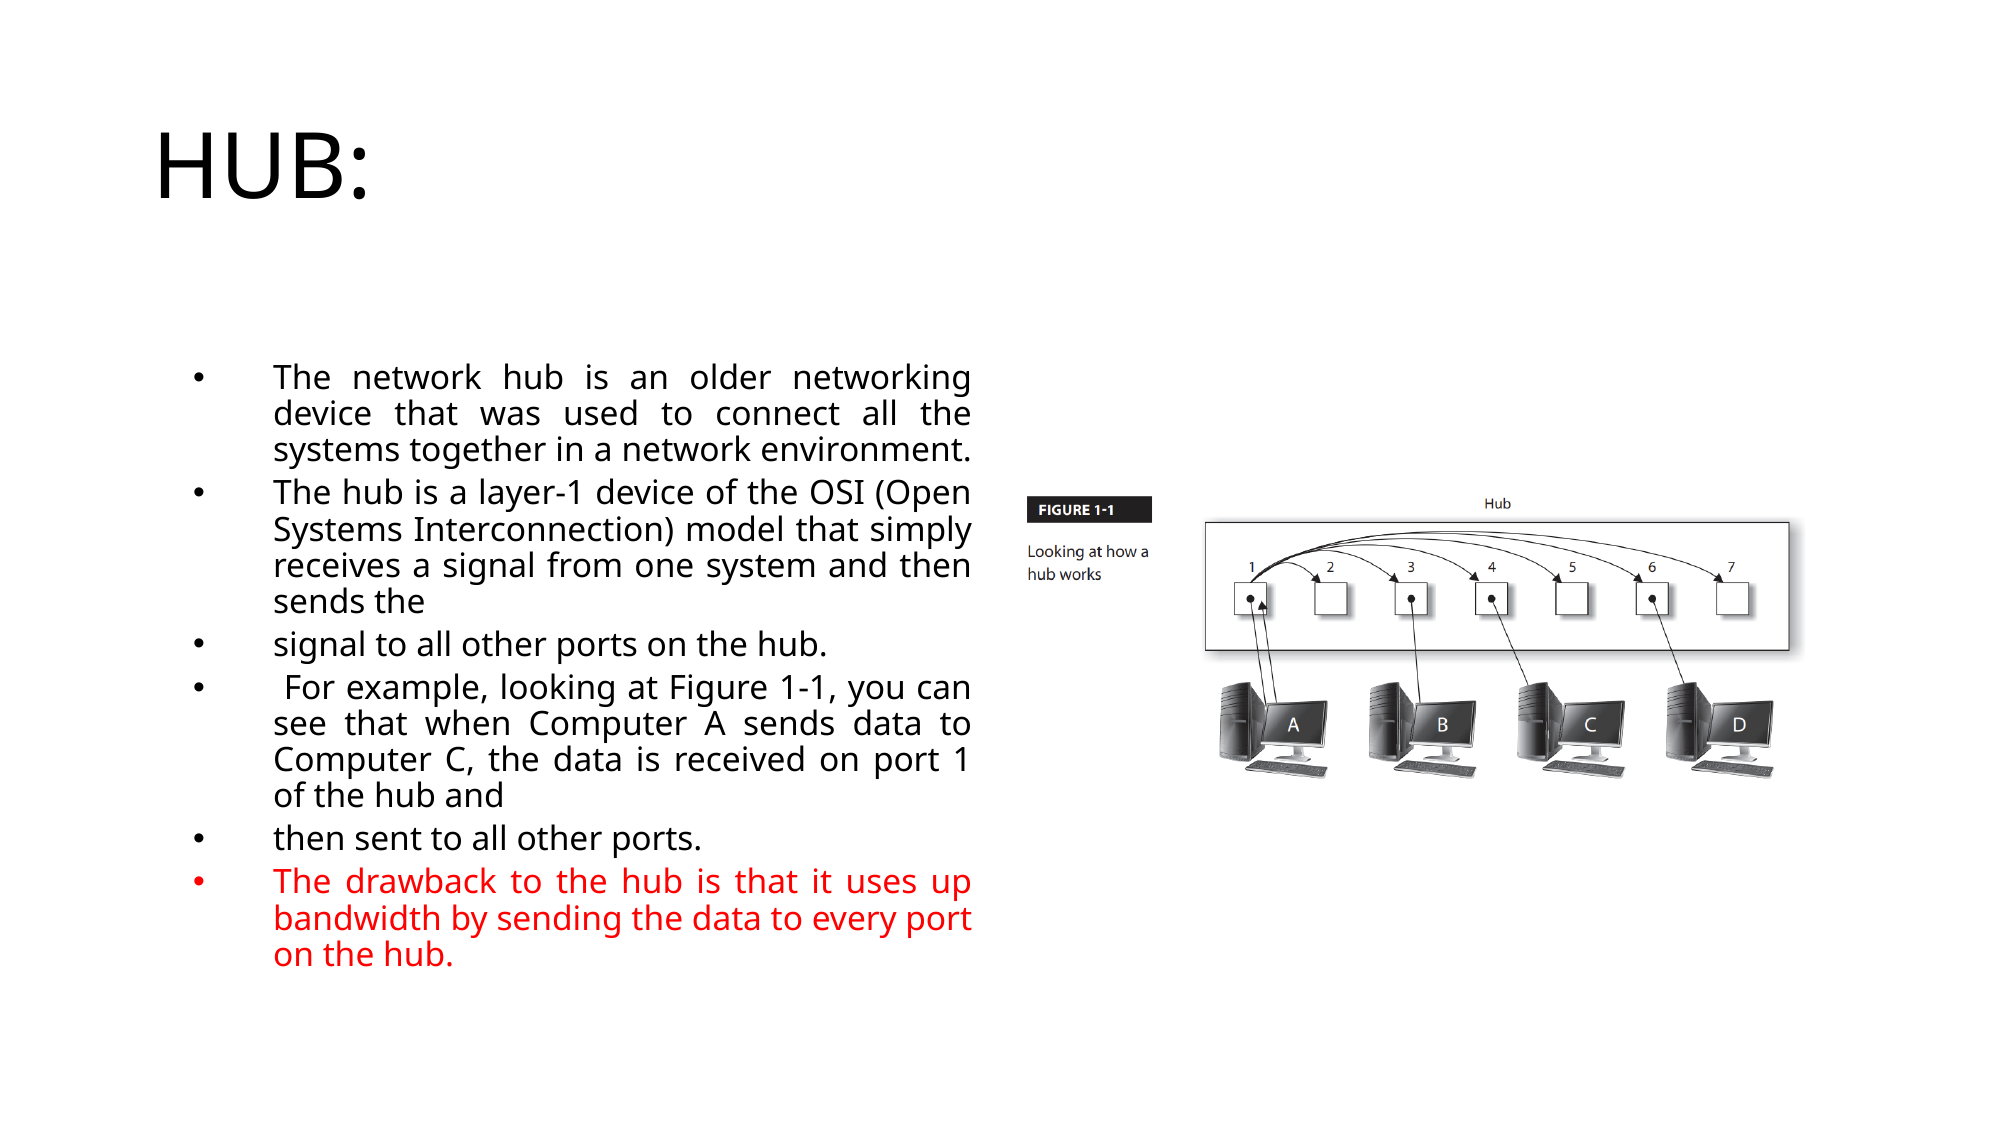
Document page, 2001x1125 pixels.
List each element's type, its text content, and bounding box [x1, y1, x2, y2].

title HUB: [137, 59, 1863, 278]
list The network hub is an older networking device that was used to connect all the systems together in a network environment. The hub is a layer-1 device of the OSI (Open Systems Interconnection) model that simply receives a signal from one system and then sends the signal to all other ports on the hub. For example, looking at Figure 1-1, you can see that when Computer A sends data to Computer C, the data is received on port 1 of the hub and then sent to all other ports. The drawback to the hub is that it uses up bandwidth by sending the data to every port on the hub. [137, 299, 988, 1014]
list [1011, 482, 1863, 831]
